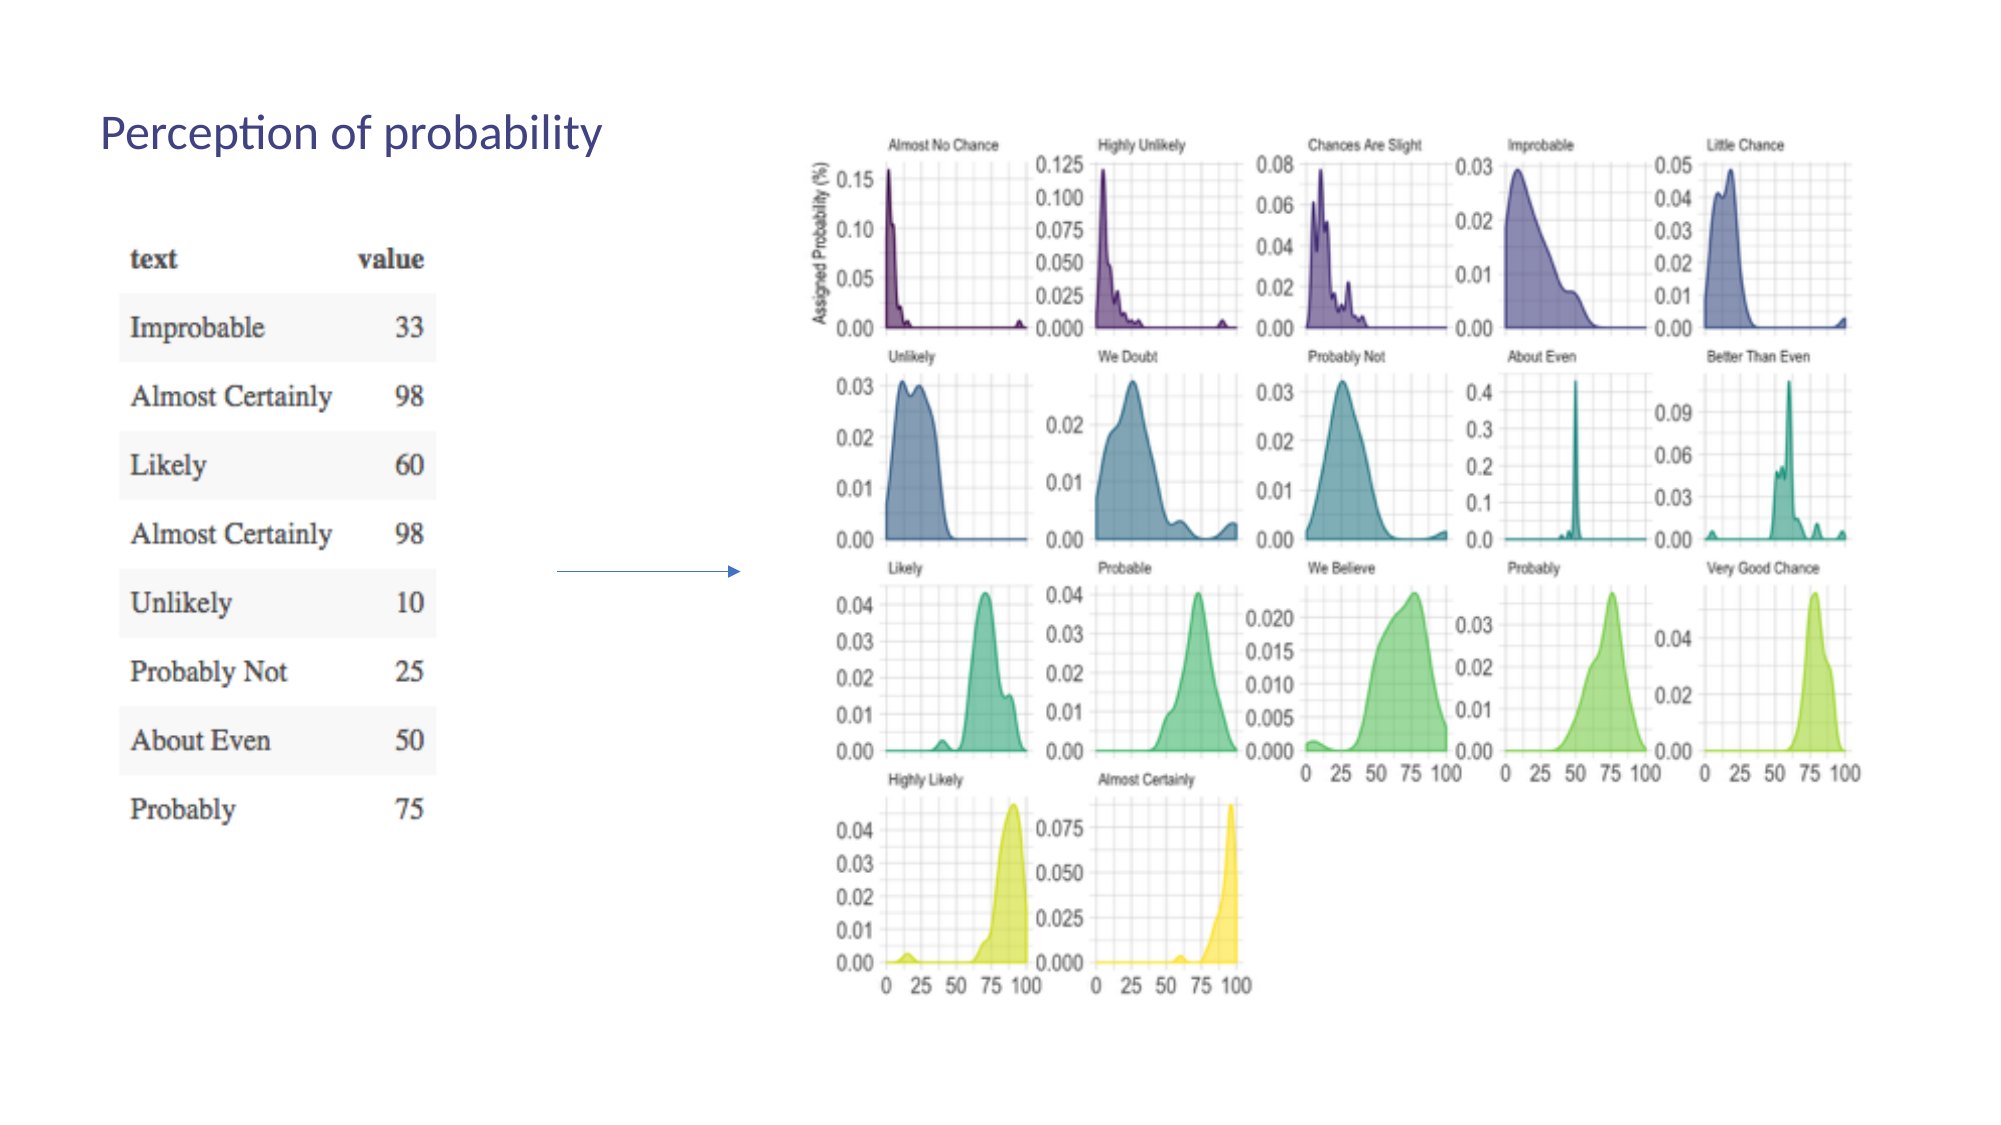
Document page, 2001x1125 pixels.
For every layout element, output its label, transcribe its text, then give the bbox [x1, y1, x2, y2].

picture [743, 91, 1915, 1010]
picture [75, 221, 466, 855]
text_box Perception of probability [85, 91, 684, 167]
